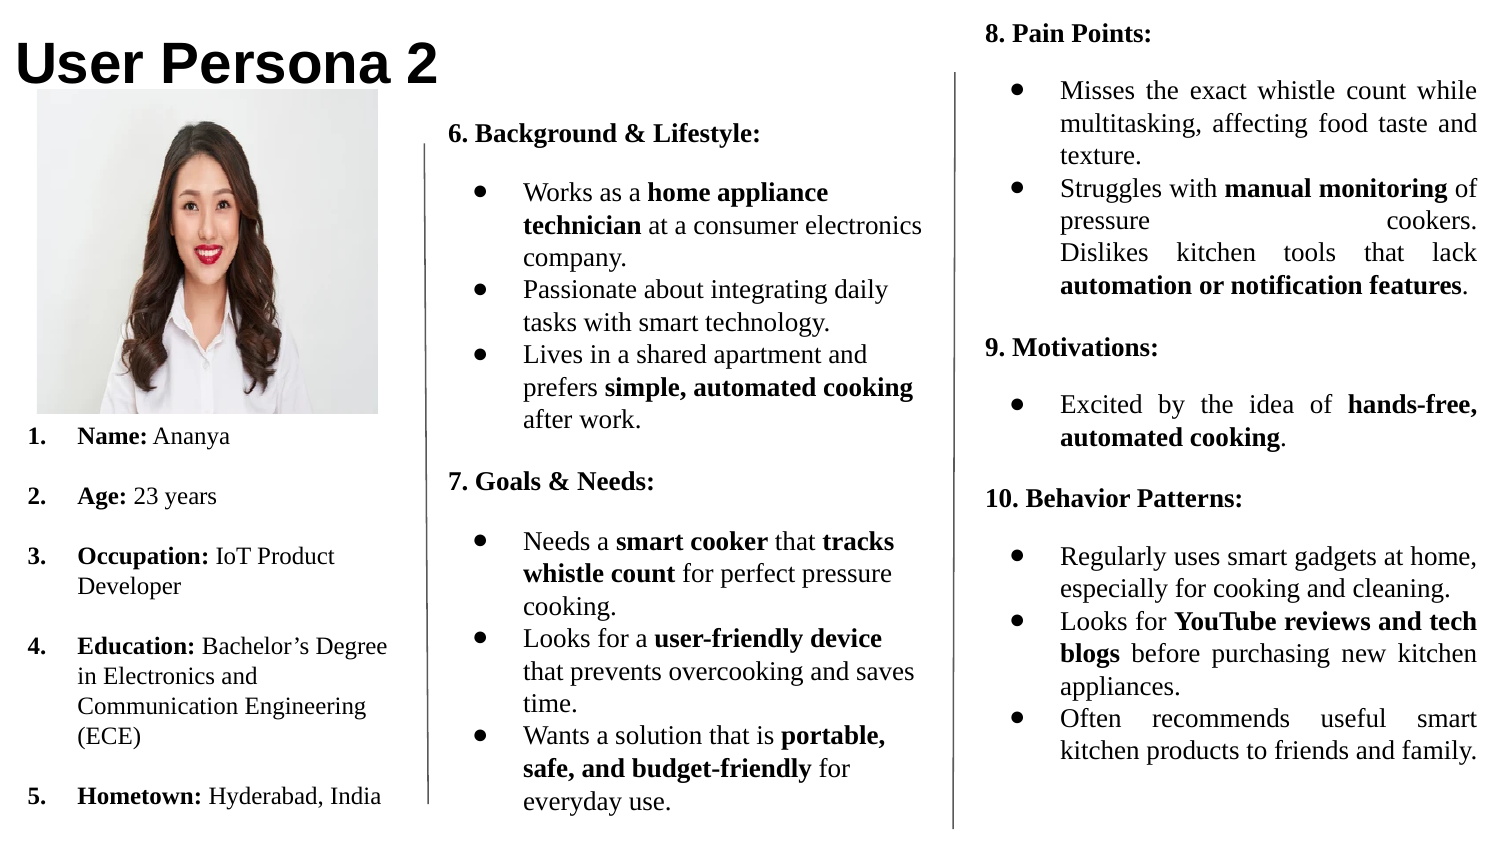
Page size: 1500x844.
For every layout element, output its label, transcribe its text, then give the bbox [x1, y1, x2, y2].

text_box Name: Ananya Age: 23 years Occupation: IoT Product Developer Education: Bachelor’s Degree in Electronics and Communication Engineering (ECE) Hometown: Hyderabad, India [0, 349, 407, 844]
text_box 8. Pain Points: Misses the exact whistle count while multitasking, affecting food taste and texture. Struggles with manual monitoring of pressure cookers. Dislikes kitchen tools that lack automation or notification features. 9. Motivations: Excited by the idea of hands-free, automated cooking. 10. Behavior Patterns: Regularly uses smart gadgets at home, especially for cooking and cleaning. Looks for YouTube reviews and tech blogs before purchasing new kitchen appliances. Often recommends useful smart kitchen products to friends and family. [970, 0, 1493, 813]
text_box 6. Background & Lifestyle: Works as a home appliance technician at a consumer electronics company. Passionate about integrating daily tasks with smart technology. Lives in a shared apartment and prefers simple, automated cooking after work. 7. Goals & Needs: Needs a smart cooker that tracks whistle count for perfect pressure cooking. Looks for a user-friendly device that prevents overcooking and saves time. Wants a solution that is portable, safe, and budget-friendly for everyday use. [433, 99, 938, 844]
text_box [952, 71, 956, 830]
text_box User Persona 2 [0, 0, 493, 111]
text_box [424, 143, 429, 805]
picture [36, 89, 379, 415]
